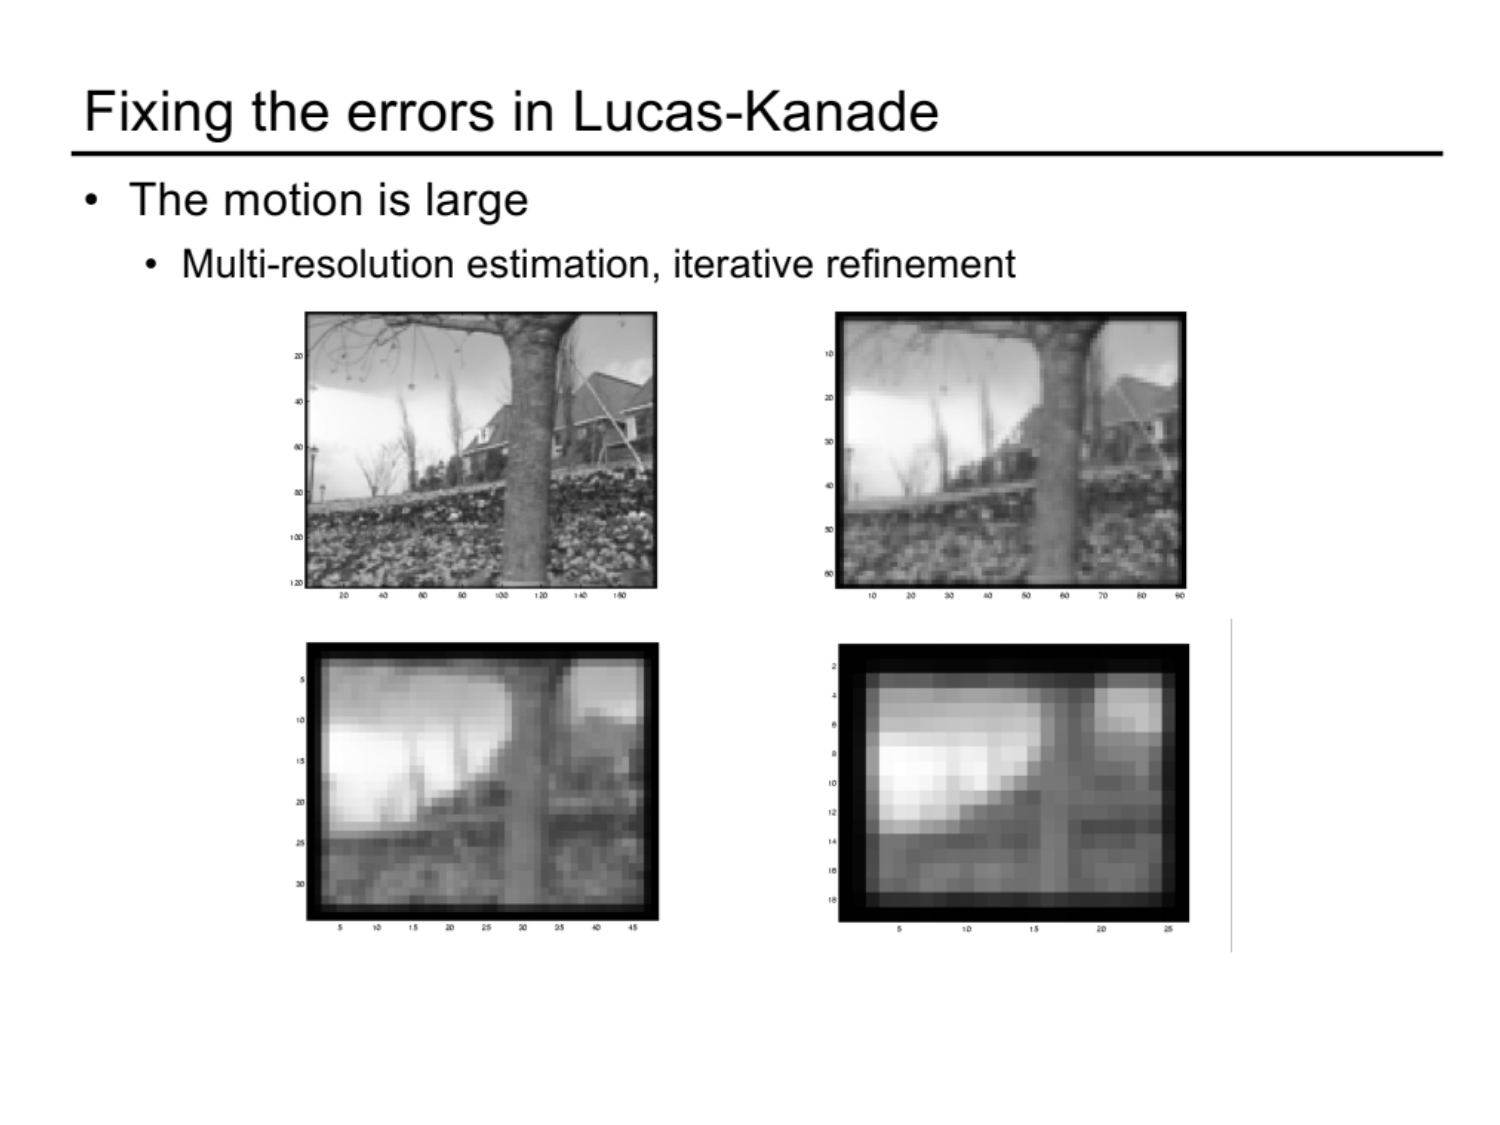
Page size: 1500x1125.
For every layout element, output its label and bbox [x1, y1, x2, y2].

picture [29, 30, 1471, 994]
